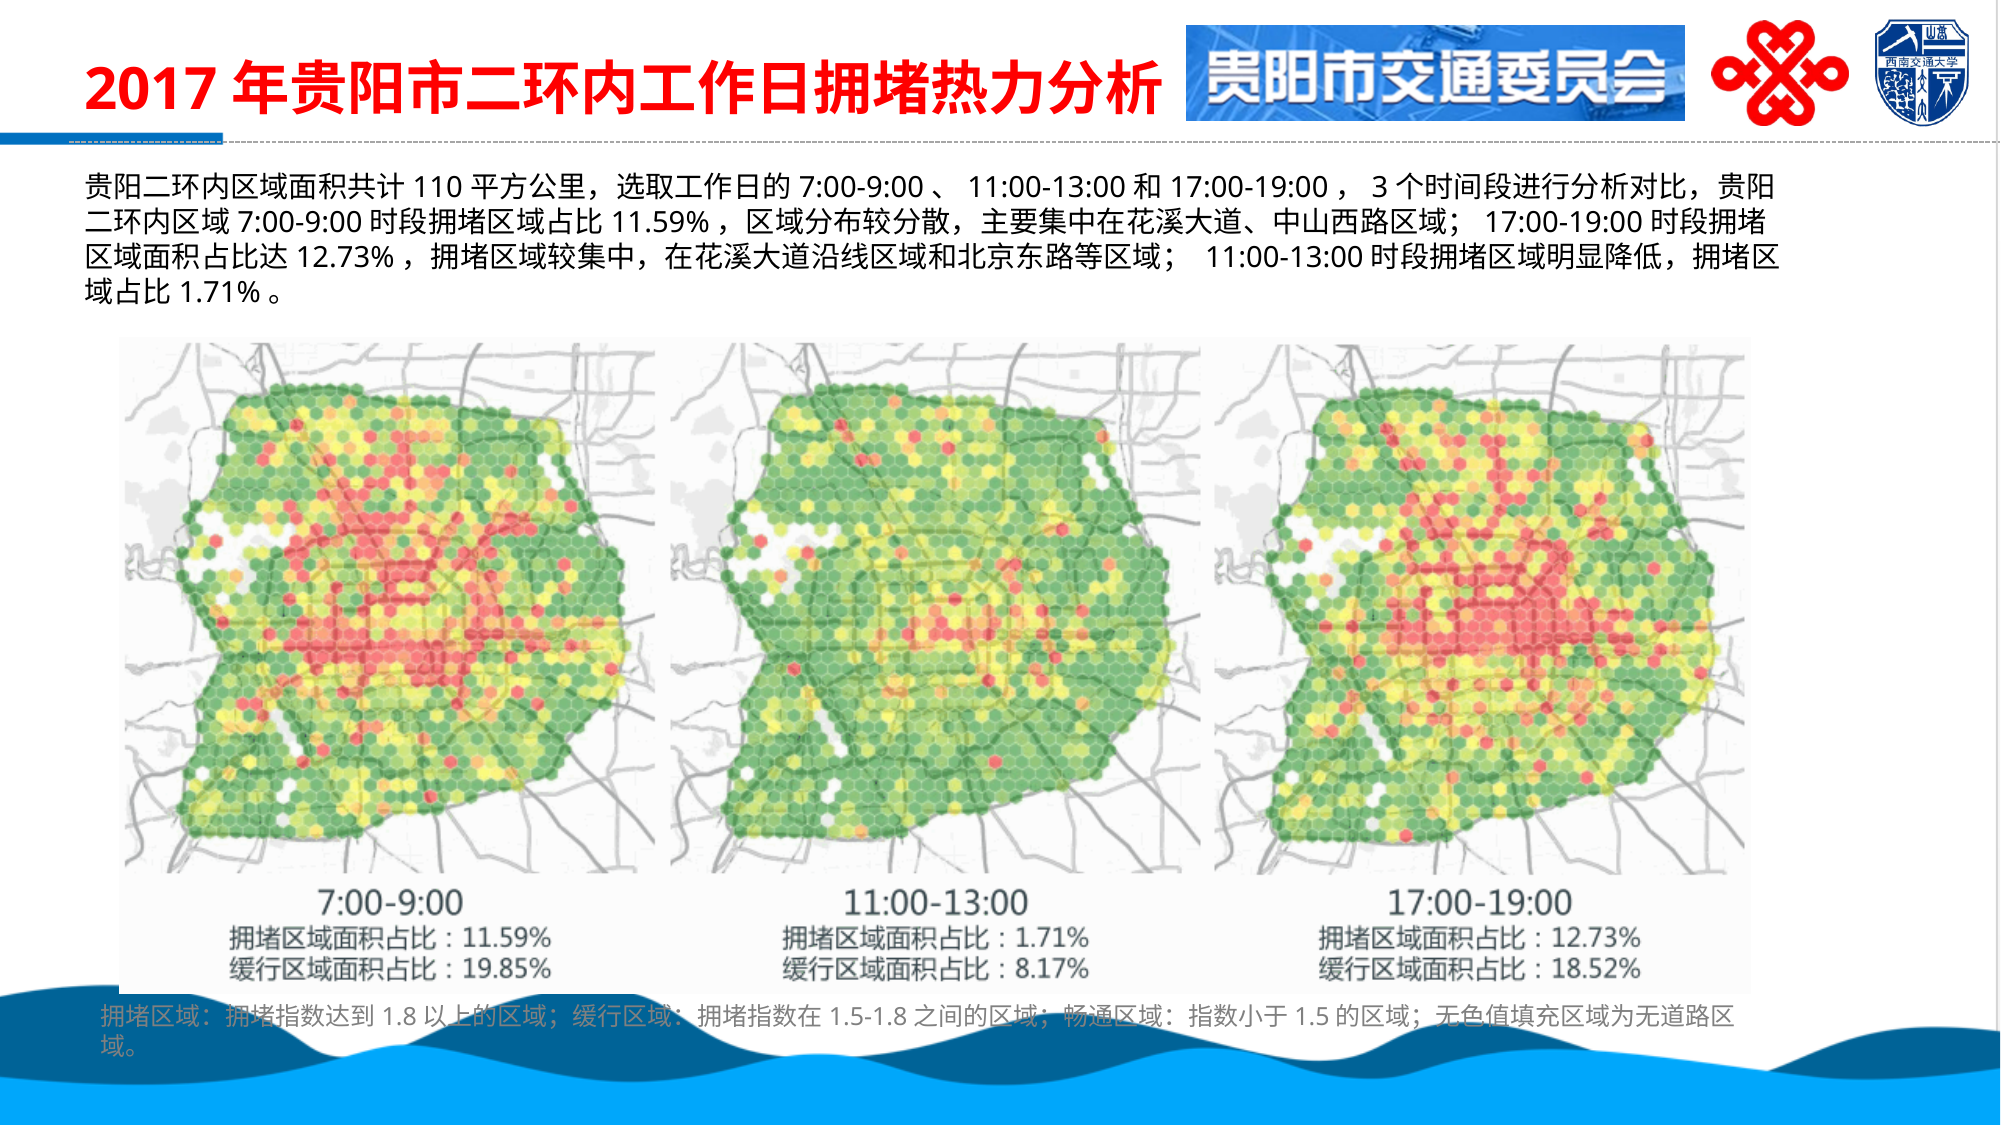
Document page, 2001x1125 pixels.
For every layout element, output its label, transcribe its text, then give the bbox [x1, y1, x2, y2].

slide_number [1412, 1042, 1863, 1103]
text_box 2017年贵阳市二环内工作日拥堵热力分析 [69, 43, 1187, 130]
picture [0, 0, 2001, 1042]
text_box 拥堵区域：拥堵指数达到1.8以上的区域；缓行区域：拥堵指数在1.5-1.8之间的区域；畅通区域：指数小于1.5的区域；无色值填充区域为无道路区域。 [85, 993, 1785, 1069]
text_box 贵阳二环内区域面积共计110平方公里，选取工作日的7:00-9:00、11:00-13:00和17:00-19:00，3个时间段进行分析对比，贵阳二环内区域7:00-9:00时段拥堵区域占比11.59%，区域分布较分散，主要集中在花溪大道、中山西路区域；17:00-19:00时段拥堵区域面积占比达12.73%，拥堵区域较集中，在花溪大道沿线区域和北京东路等区域； 11:00-13:00时段拥堵区域明显降低，拥堵区域占比1.71%。 [69, 161, 1802, 316]
